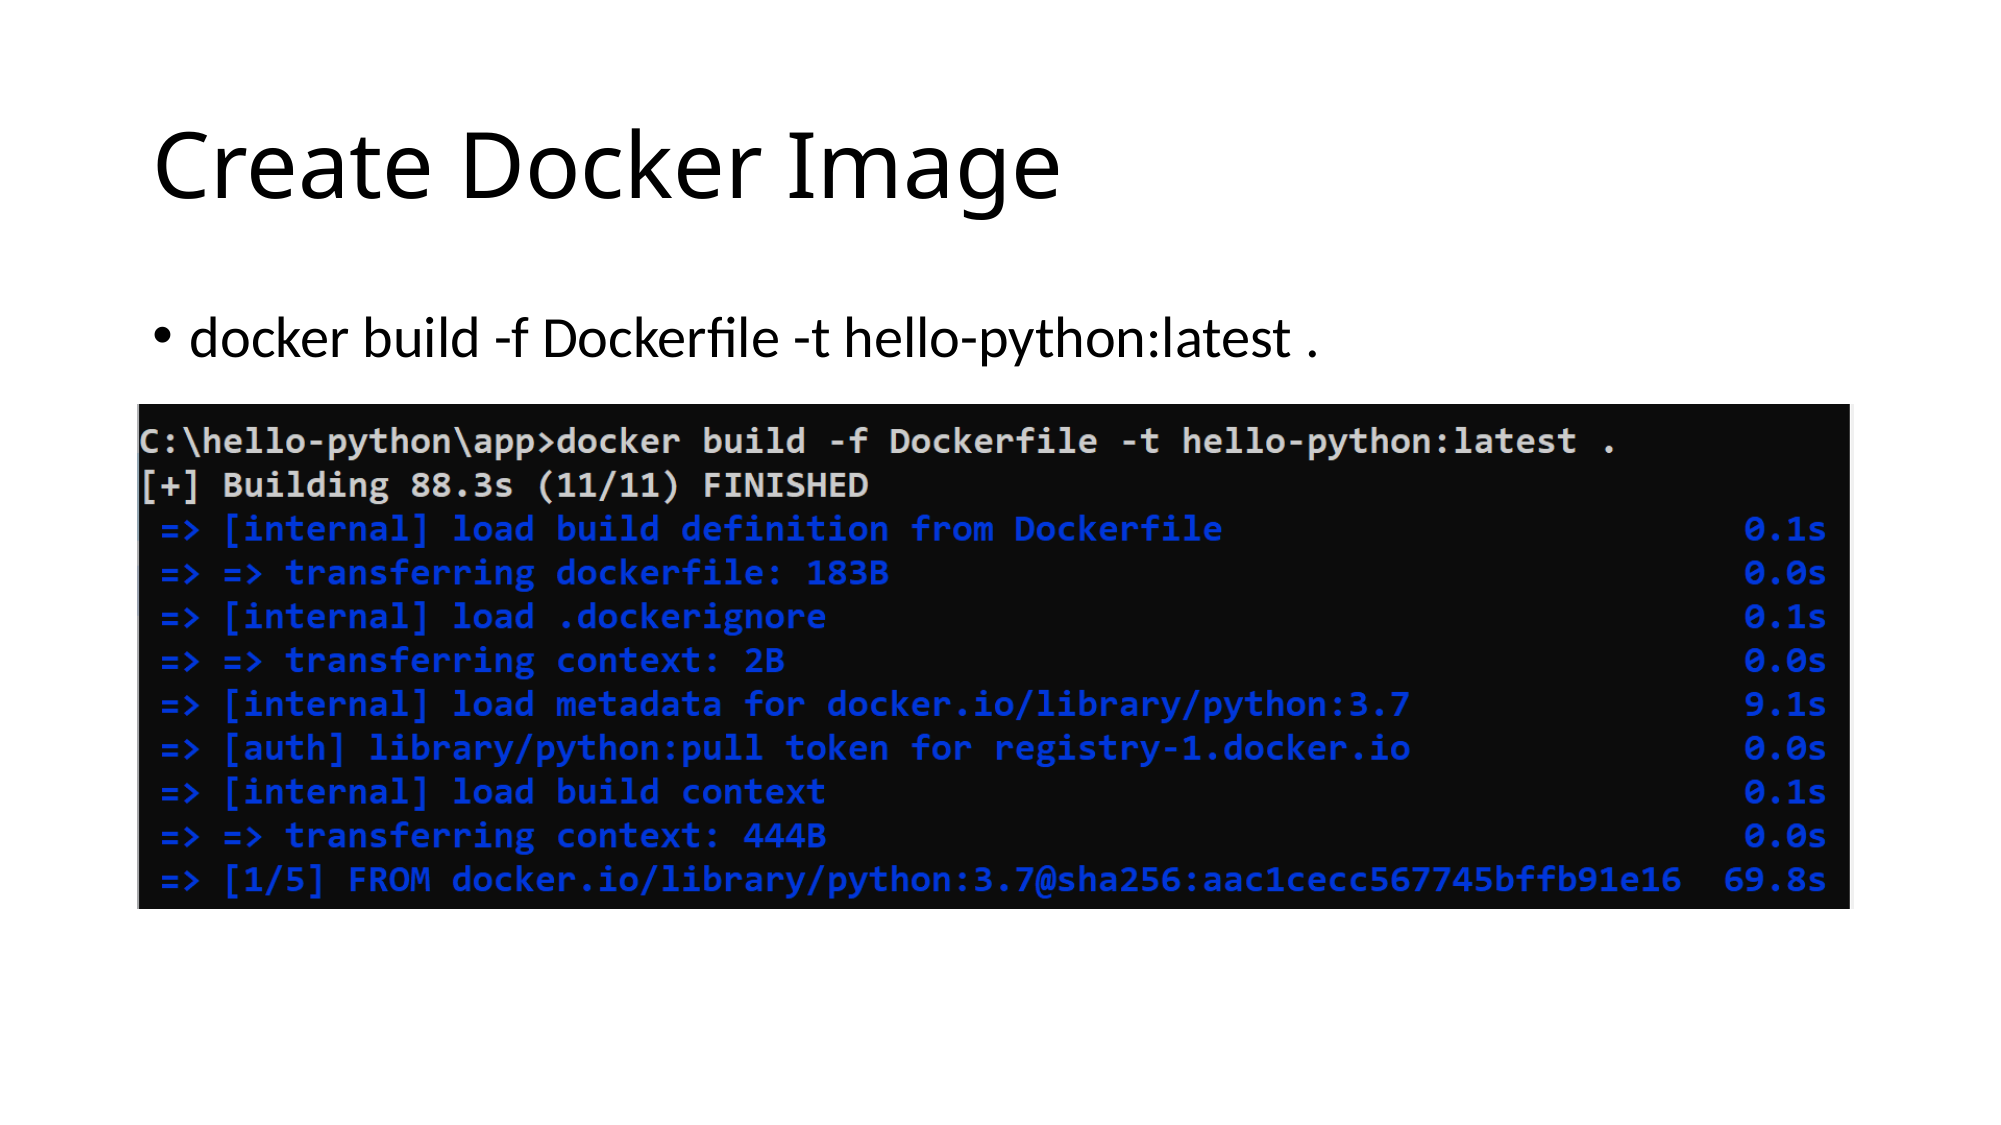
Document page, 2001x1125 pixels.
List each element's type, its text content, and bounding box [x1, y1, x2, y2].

title Create Docker Image [137, 59, 1863, 278]
picture [137, 404, 1854, 909]
list docker build -f Dockerfile -t hello-python:latest . [137, 299, 1863, 1014]
